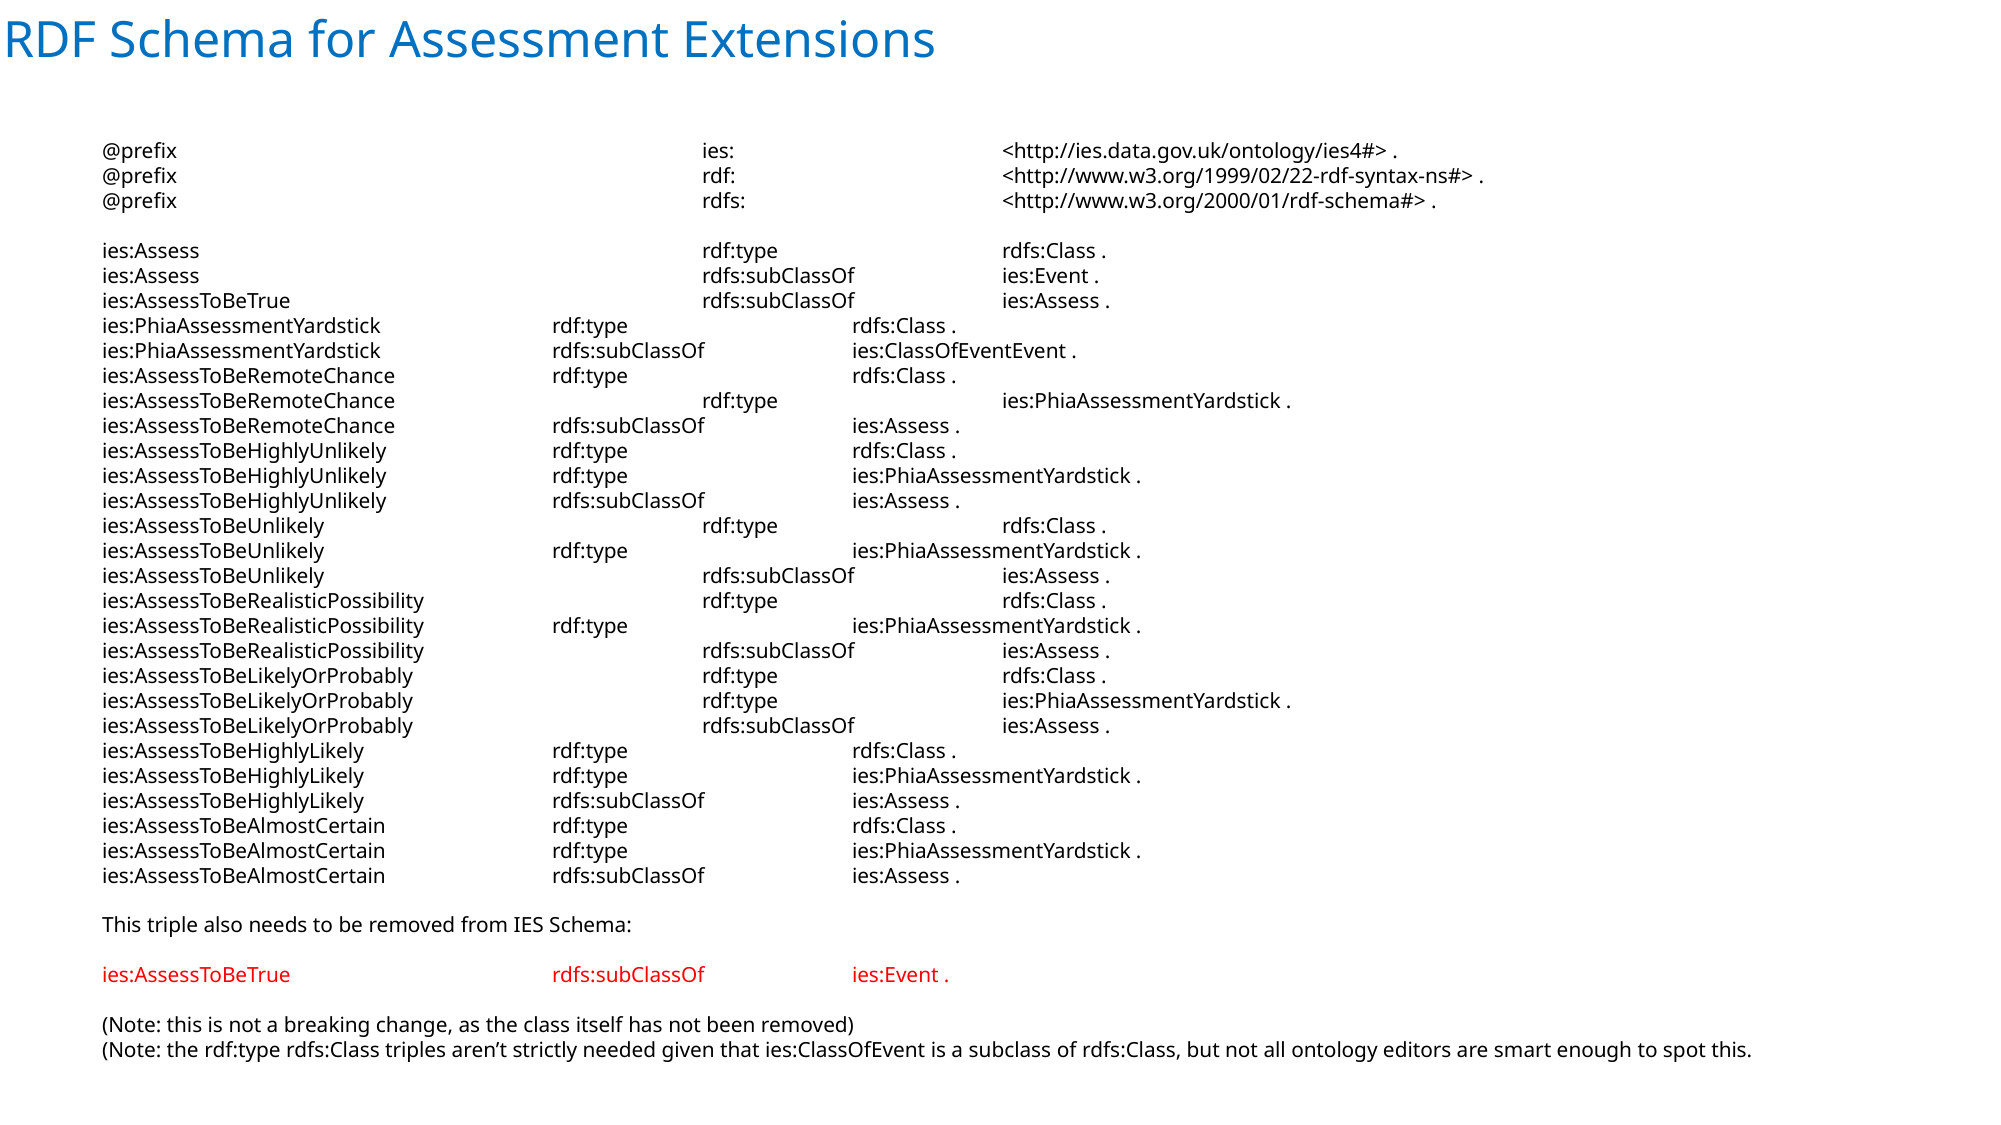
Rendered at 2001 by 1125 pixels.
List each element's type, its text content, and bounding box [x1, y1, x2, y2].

text_box @prefix ies: <http://ies.data.gov.uk/ontology/ies4#> . @prefix rdf: <http://www.w3.org/1999/02/22-rdf-syntax-ns#> . @prefix rdfs: <http://www.w3.org/2000/01/rdf-schema#> . ies:Assess rdf:type rdfs:Class . ies:Assess rdfs:subClassOf ies:Event . ies:AssessToBeTrue rdfs:subClassOf ies:Assess . ies:PhiaAssessmentYardstick rdf:type rdfs:Class . ies:PhiaAssessmentYardstick rdfs:subClassOf ies:ClassOfEventEvent . ies:AssessToBeRemoteChance rdf:type rdfs:Class . ies:AssessToBeRemoteChance rdf:type ies:PhiaAssessmentYardstick . ies:AssessToBeRemoteChance rdfs:subClassOf ies:Assess . ies:AssessToBeHighlyUnlikely rdf:type rdfs:Class . ies:AssessToBeHighlyUnlikely rdf:type ies:PhiaAssessmentYardstick . ies:AssessToBeHighlyUnlikely rdfs:subClassOf ies:Assess . ies:AssessToBeUnlikely rdf:type rdfs:Class . ies:AssessToBeUnlikely rdf:type ies:PhiaAssessmentYardstick . ies:AssessToBeUnlikely rdfs:subClassOf ies:Assess . ies:AssessToBeRealisticPossibility rdf:type rdfs:Class . ies:AssessToBeRealisticPossibility rdf:type ies:PhiaAssessmentYardstick . ies:AssessToBeRealisticPossibility rdfs:subClassOf ies:Assess . ies:AssessToBeLikelyOrProbably rdf:type rdfs:Class . ies:AssessToBeLikelyOrProbably rdf:type ies:PhiaAssessmentYardstick . ies:AssessToBeLikelyOrProbably rdfs:subClassOf ies:Assess . ies:AssessToBeHighlyLikely rdf:type rdfs:Class . ies:AssessToBeHighlyLikely rdf:type ies:PhiaAssessmentYardstick . ies:AssessToBeHighlyLikely rdfs:subClassOf ies:Assess . ies:AssessToBeAlmostCertain rdf:type rdfs:Class . ies:AssessToBeAlmostCertain rdf:type ies:PhiaAssessmentYardstick . ies:AssessToBeAlmostCertain rdfs:subClassOf ies:Assess . This triple also needs to be removed from IES Schema: ies:AssessToBeTrue rdfs:subClassOf ies:Event . (Note: this is not a breaking change, as the class itself has not been removed) (Note: the rdf:type rdfs:Class triples aren’t strictly needed given that ies:ClassOfEvent is a subclass of rdfs:Class, but not all ontology editors are smart enough to spot this. [87, 130, 1768, 1070]
text_box RDF Schema for Assessment Extensions [0, 0, 952, 75]
